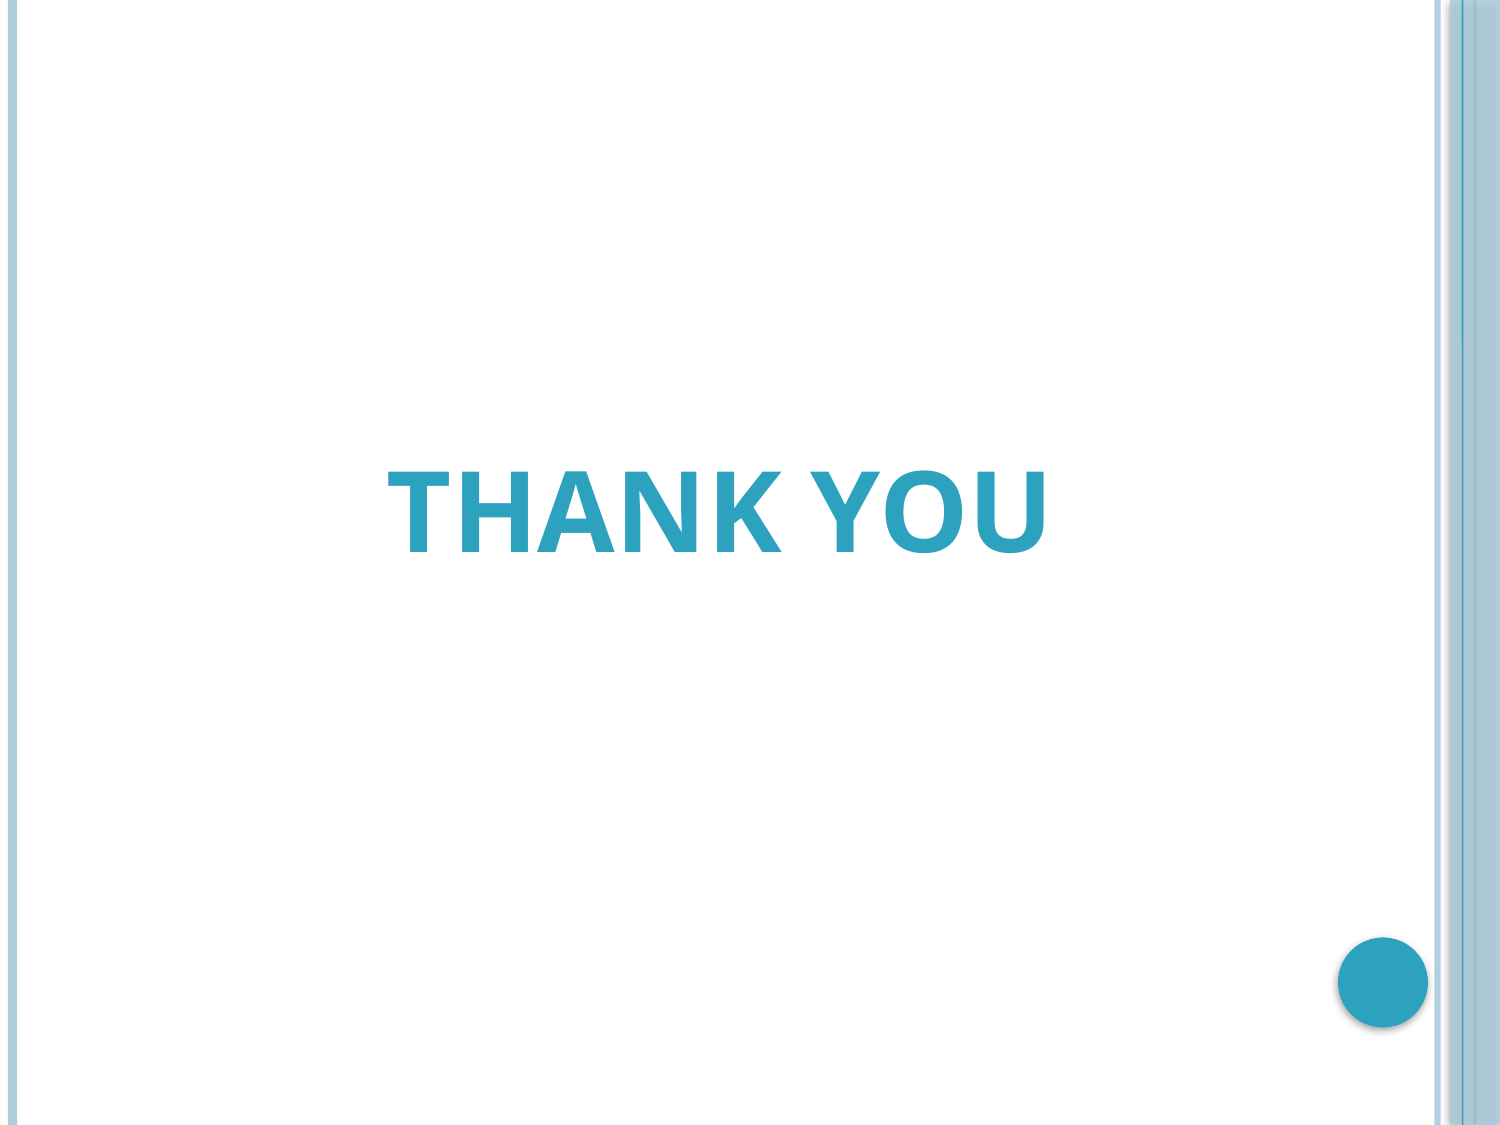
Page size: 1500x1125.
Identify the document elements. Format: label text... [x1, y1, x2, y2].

text_box THANK YOU [182, 432, 1258, 583]
